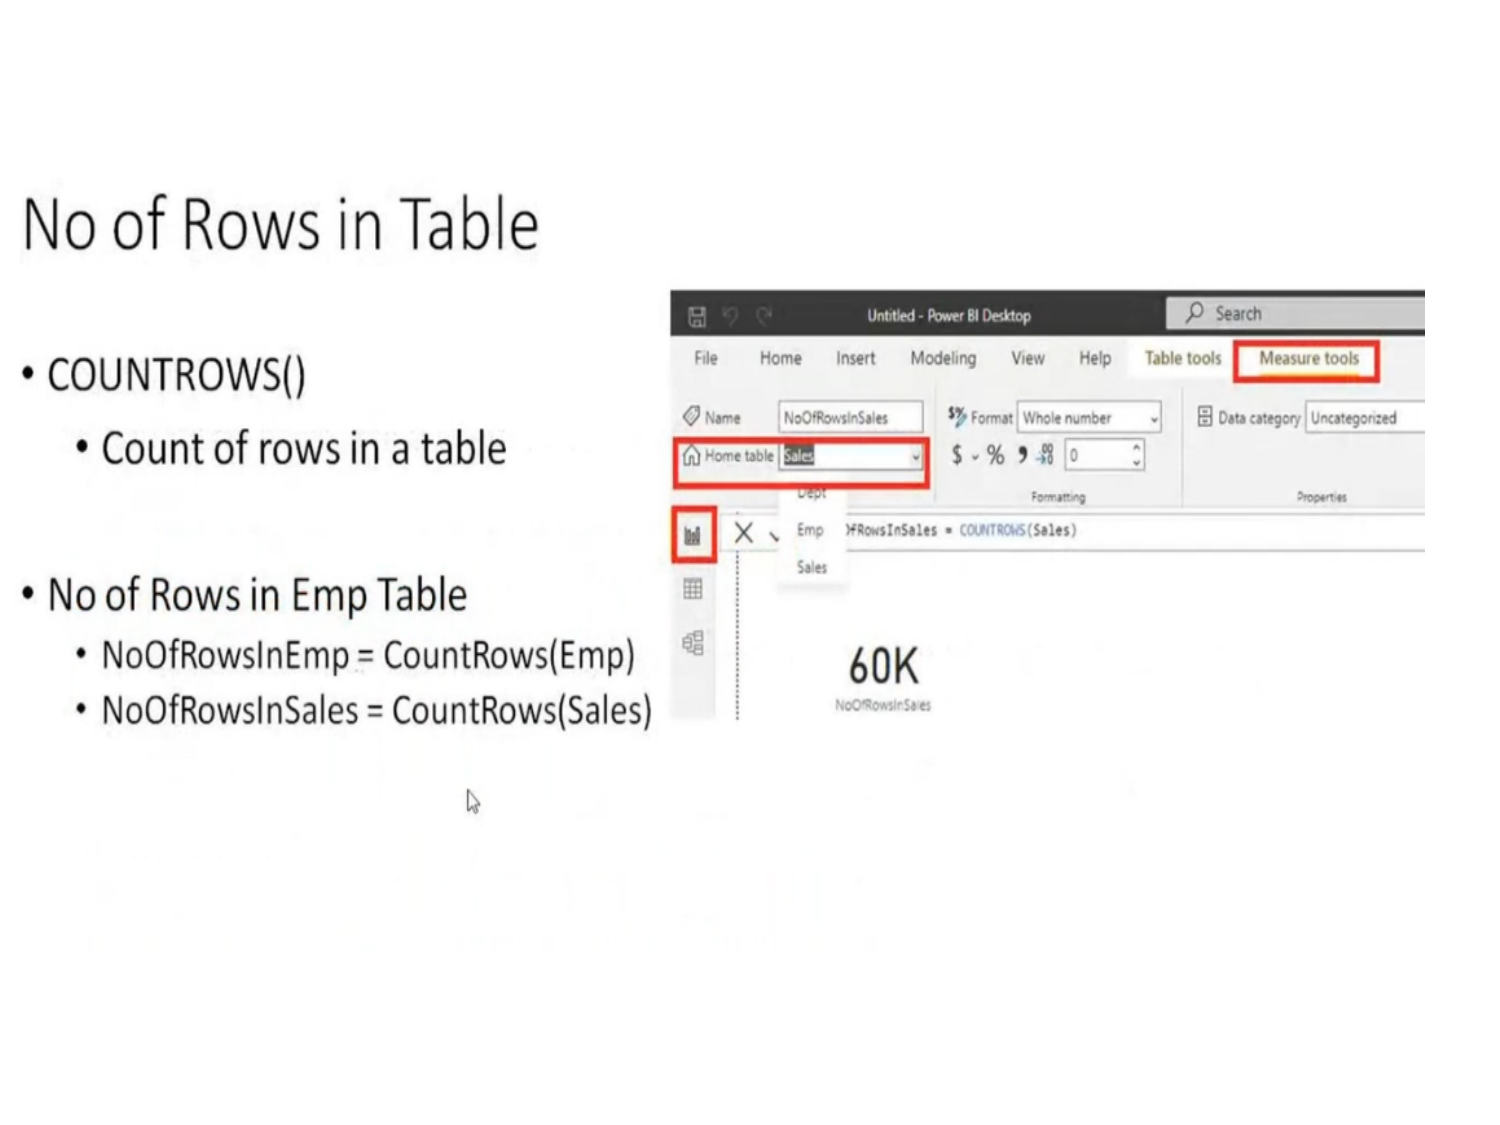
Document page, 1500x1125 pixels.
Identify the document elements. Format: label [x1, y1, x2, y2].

picture [0, 172, 1426, 953]
